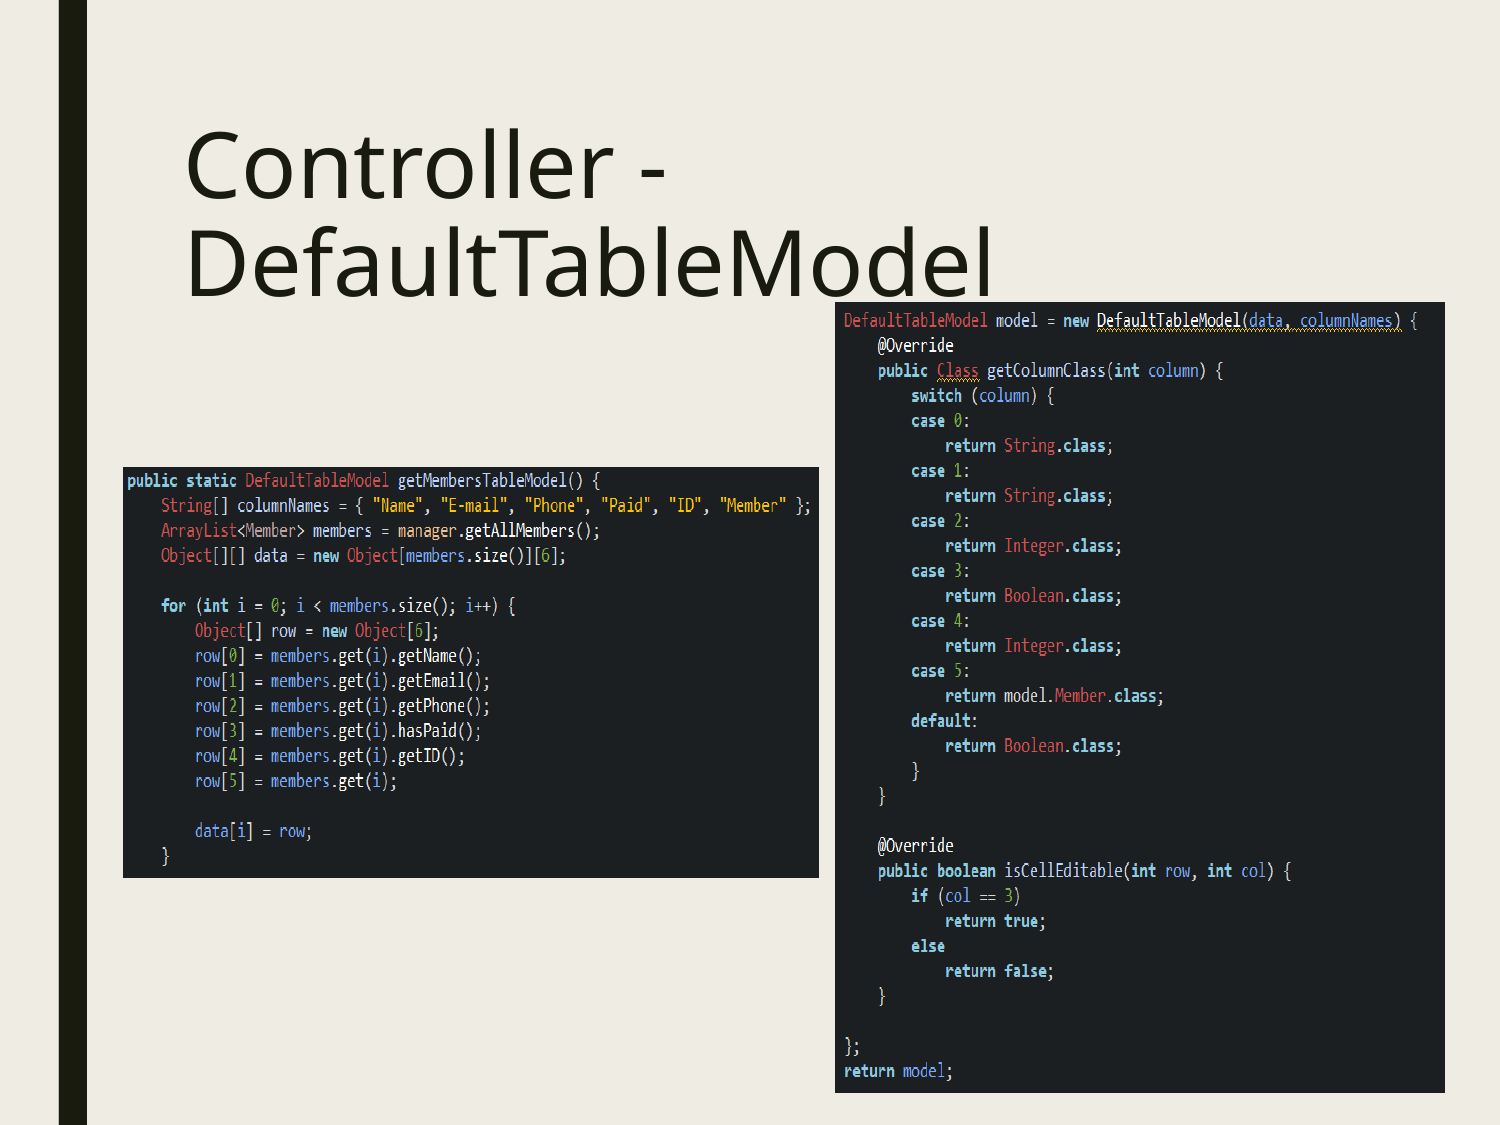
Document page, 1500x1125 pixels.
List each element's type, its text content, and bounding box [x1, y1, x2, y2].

title Controller - DefaultTableModel [168, 112, 1351, 357]
picture [835, 302, 1445, 1093]
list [123, 467, 819, 879]
